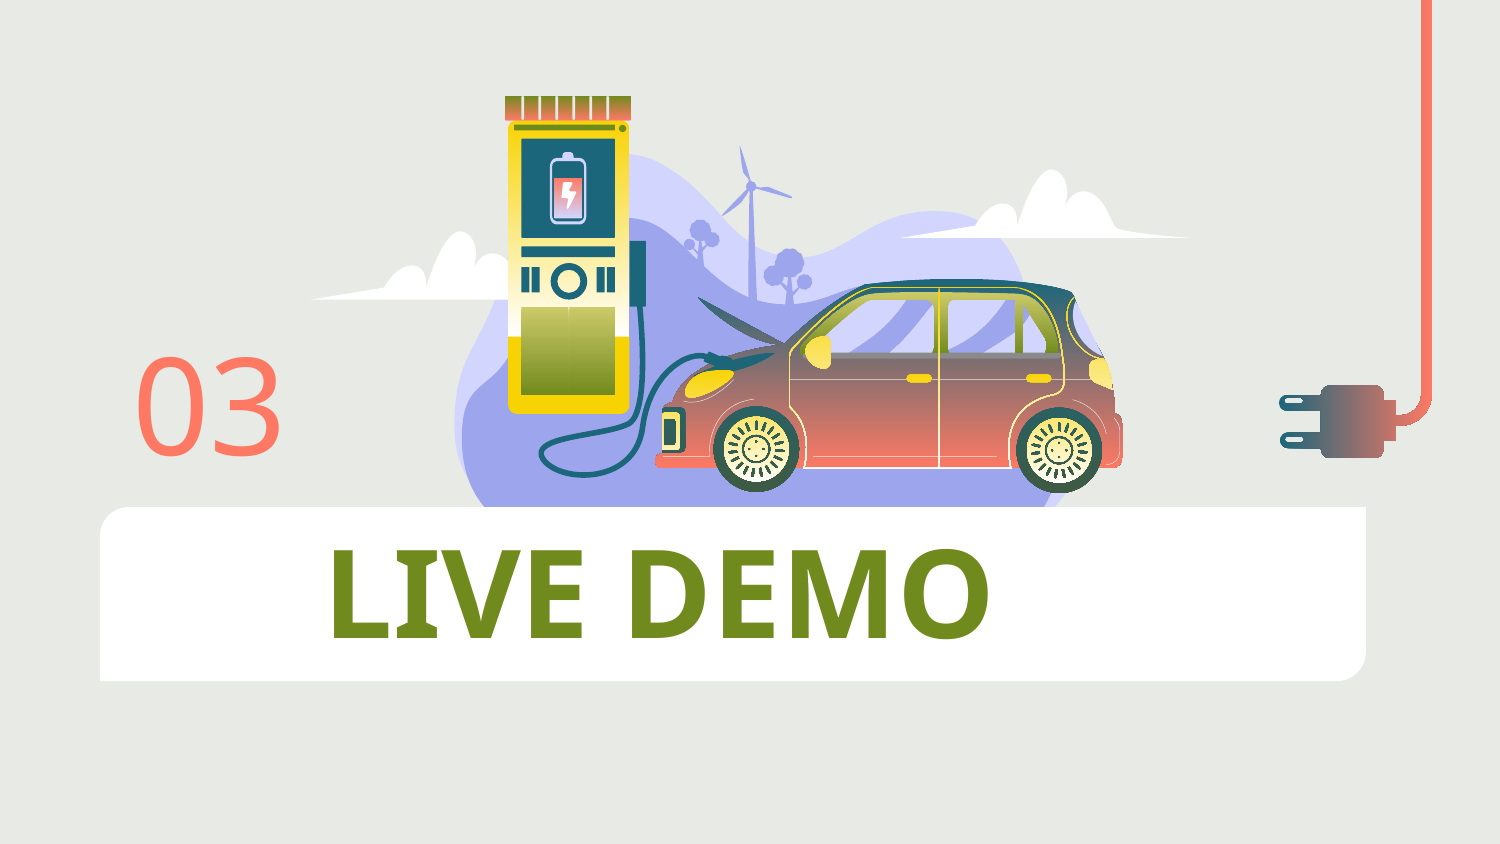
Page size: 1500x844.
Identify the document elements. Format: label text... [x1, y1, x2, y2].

title LIVE DEMO [116, 524, 1383, 655]
title 03 [116, 323, 304, 480]
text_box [309, 95, 1191, 528]
text_box [1279, 0, 1432, 459]
text_box [99, 507, 1366, 682]
